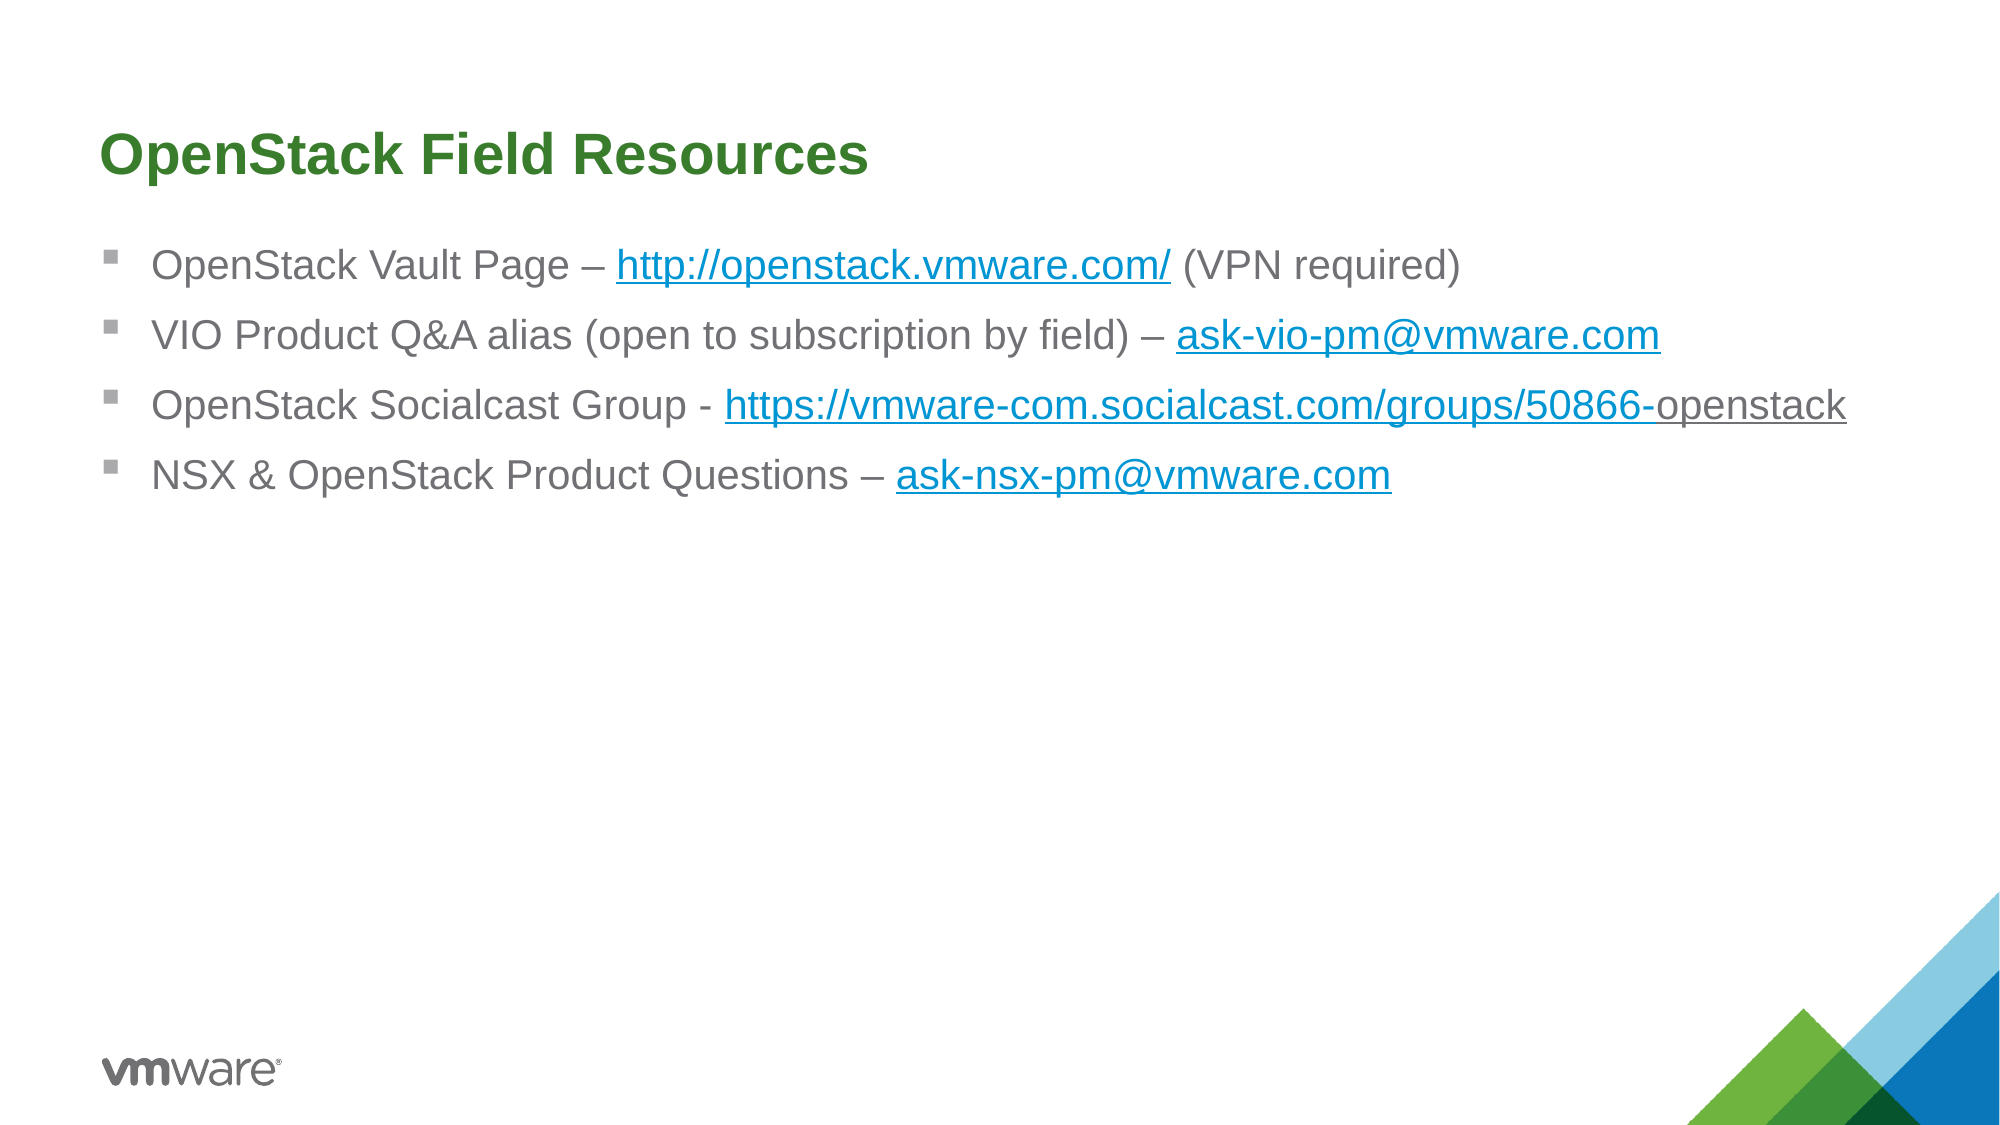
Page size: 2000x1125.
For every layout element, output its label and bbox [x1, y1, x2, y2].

list [99, 243, 1911, 951]
title [99, 54, 1900, 188]
picture [1674, 887, 2000, 1125]
